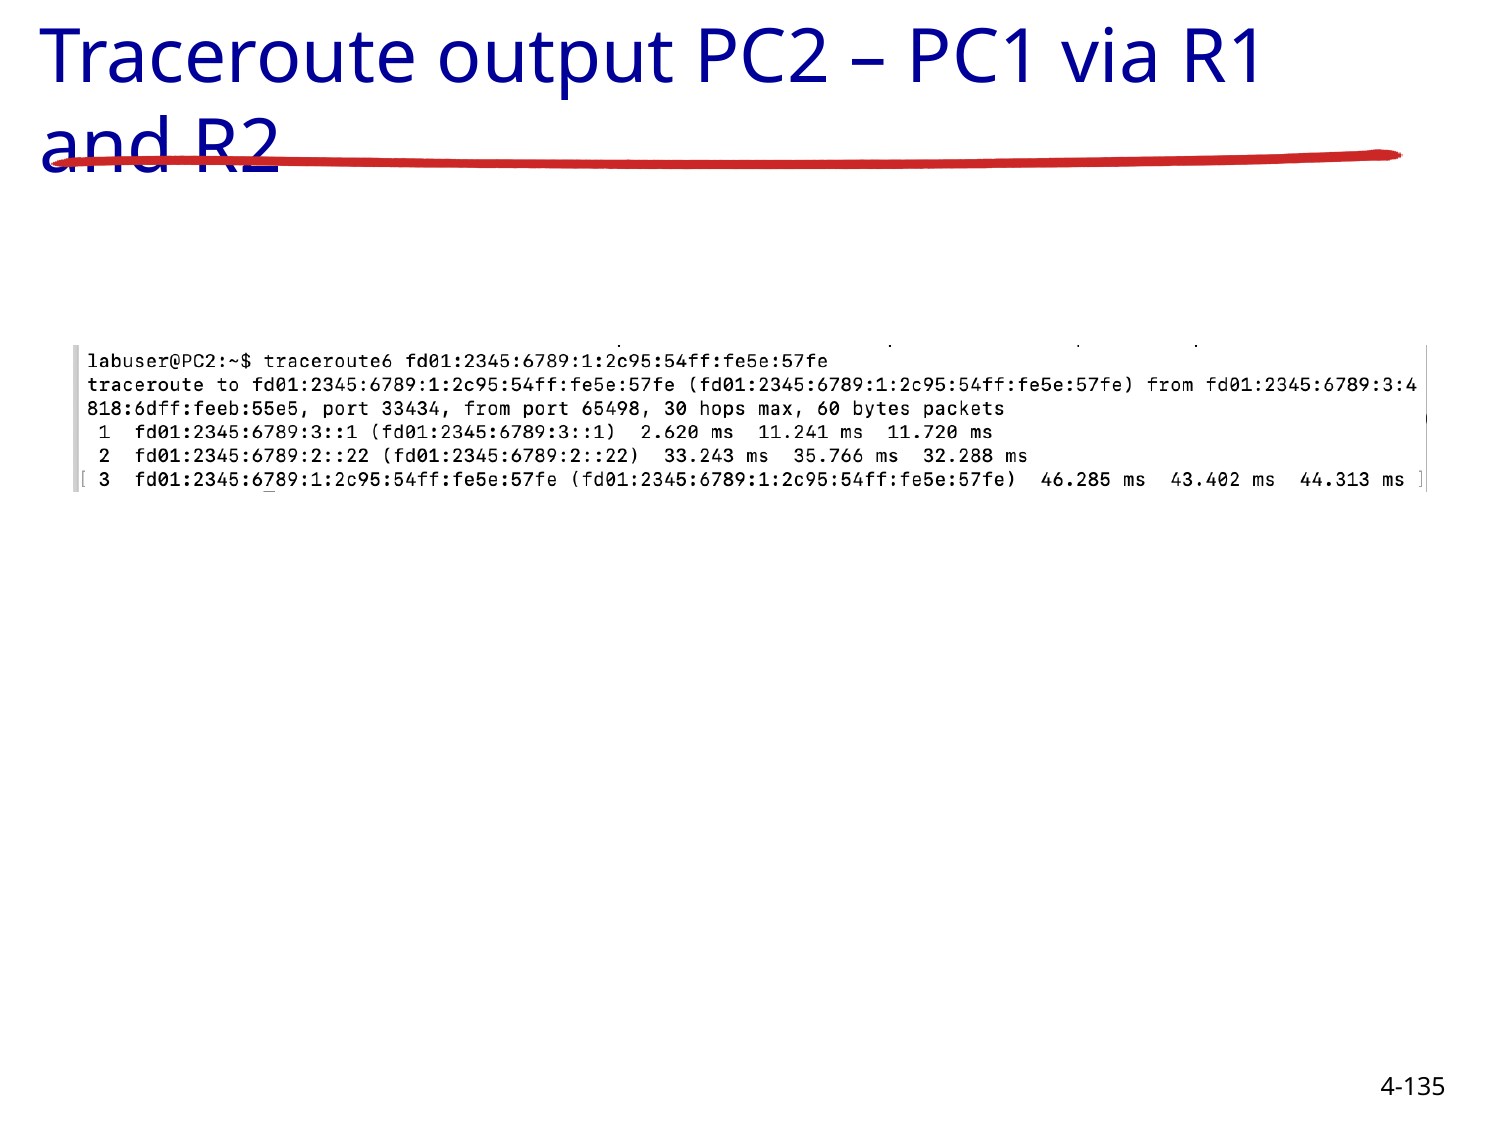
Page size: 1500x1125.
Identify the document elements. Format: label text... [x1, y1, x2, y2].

picture [44, 142, 1419, 174]
title Traceroute output PC2 – PC1 via R1 and R2 [24, 28, 1437, 167]
slide_number 4-135 [1365, 1063, 1477, 1109]
picture [72, 345, 1427, 493]
